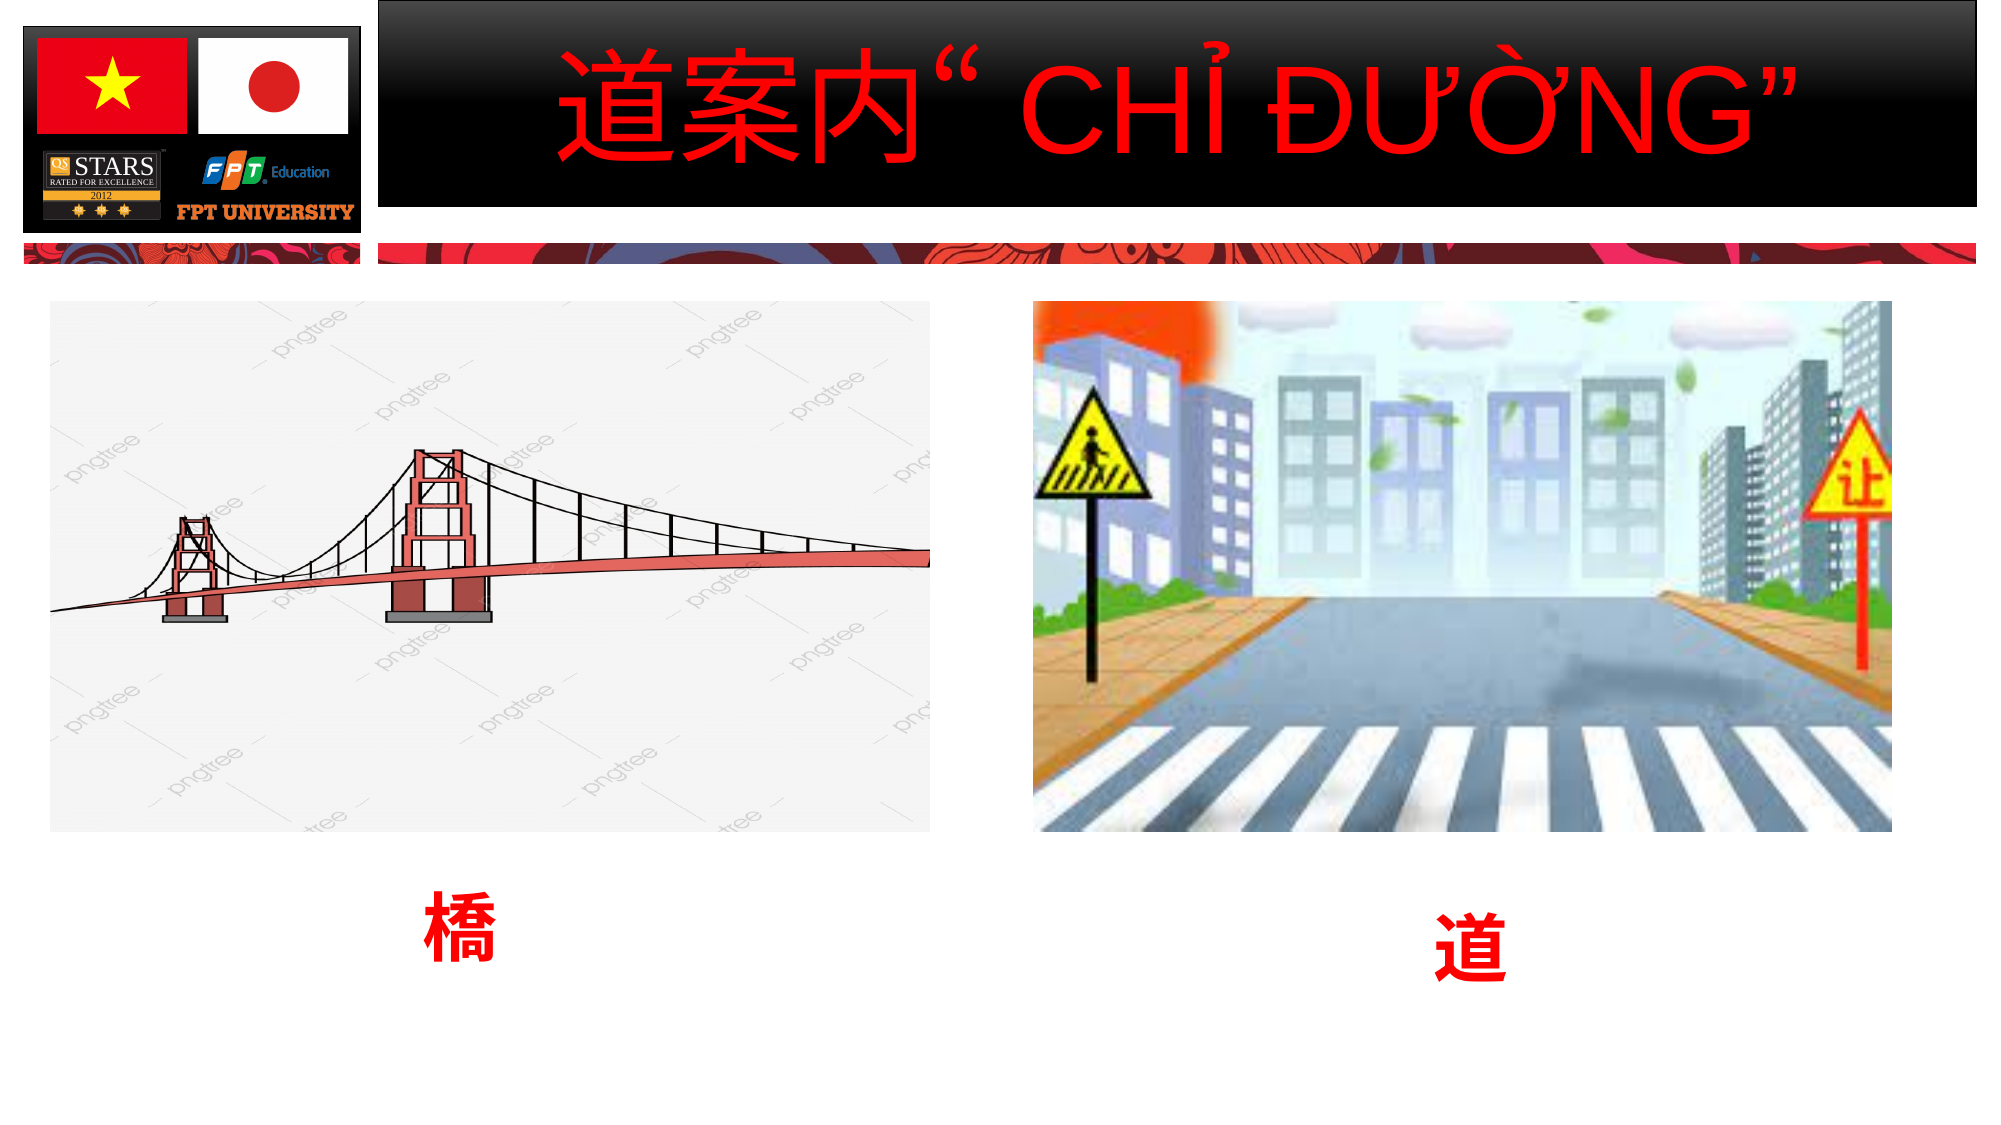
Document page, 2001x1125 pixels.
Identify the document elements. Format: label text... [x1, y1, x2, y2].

picture [198, 38, 349, 134]
picture [1033, 300, 1892, 832]
picture [23, 243, 361, 264]
picture [50, 300, 930, 832]
picture [36, 136, 361, 233]
text_box 道案内“CHỈ ĐƯỜNG” [378, 0, 1977, 207]
text_box 橋 [407, 872, 513, 978]
text_box 道 [1418, 893, 1524, 999]
picture [378, 243, 1977, 264]
picture [37, 38, 187, 134]
text_box [23, 26, 361, 233]
